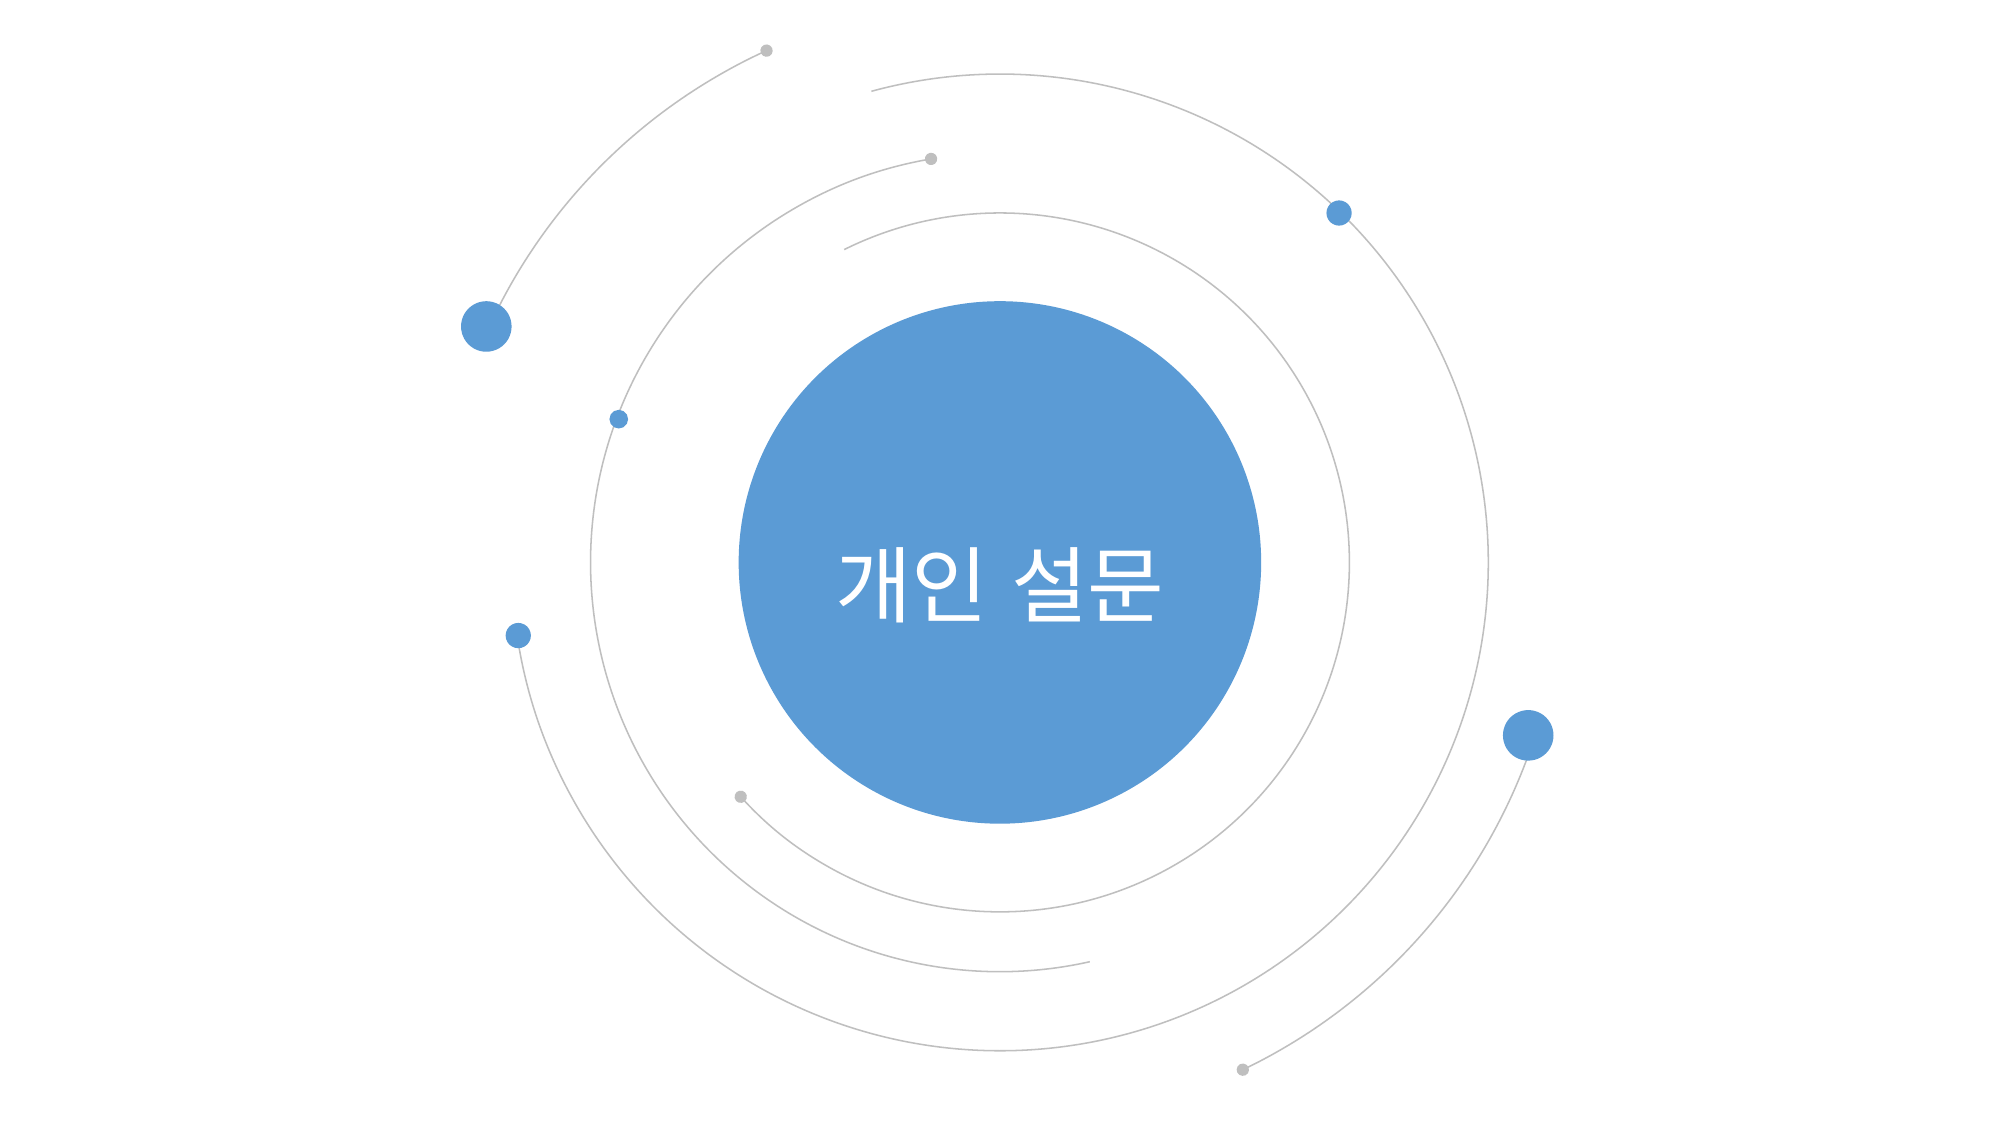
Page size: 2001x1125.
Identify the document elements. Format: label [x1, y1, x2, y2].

text_box [460, 300, 513, 353]
text_box [608, 408, 630, 430]
text_box [1325, 199, 1353, 227]
text_box [504, 621, 532, 650]
text_box [1000, 562, 1527, 1076]
text_box [590, 398, 996, 622]
text_box [1501, 709, 1555, 762]
text_box [500, 44, 1000, 563]
text_box [871, 73, 1489, 721]
text_box [830, 167, 996, 551]
text_box [518, 562, 1210, 1052]
